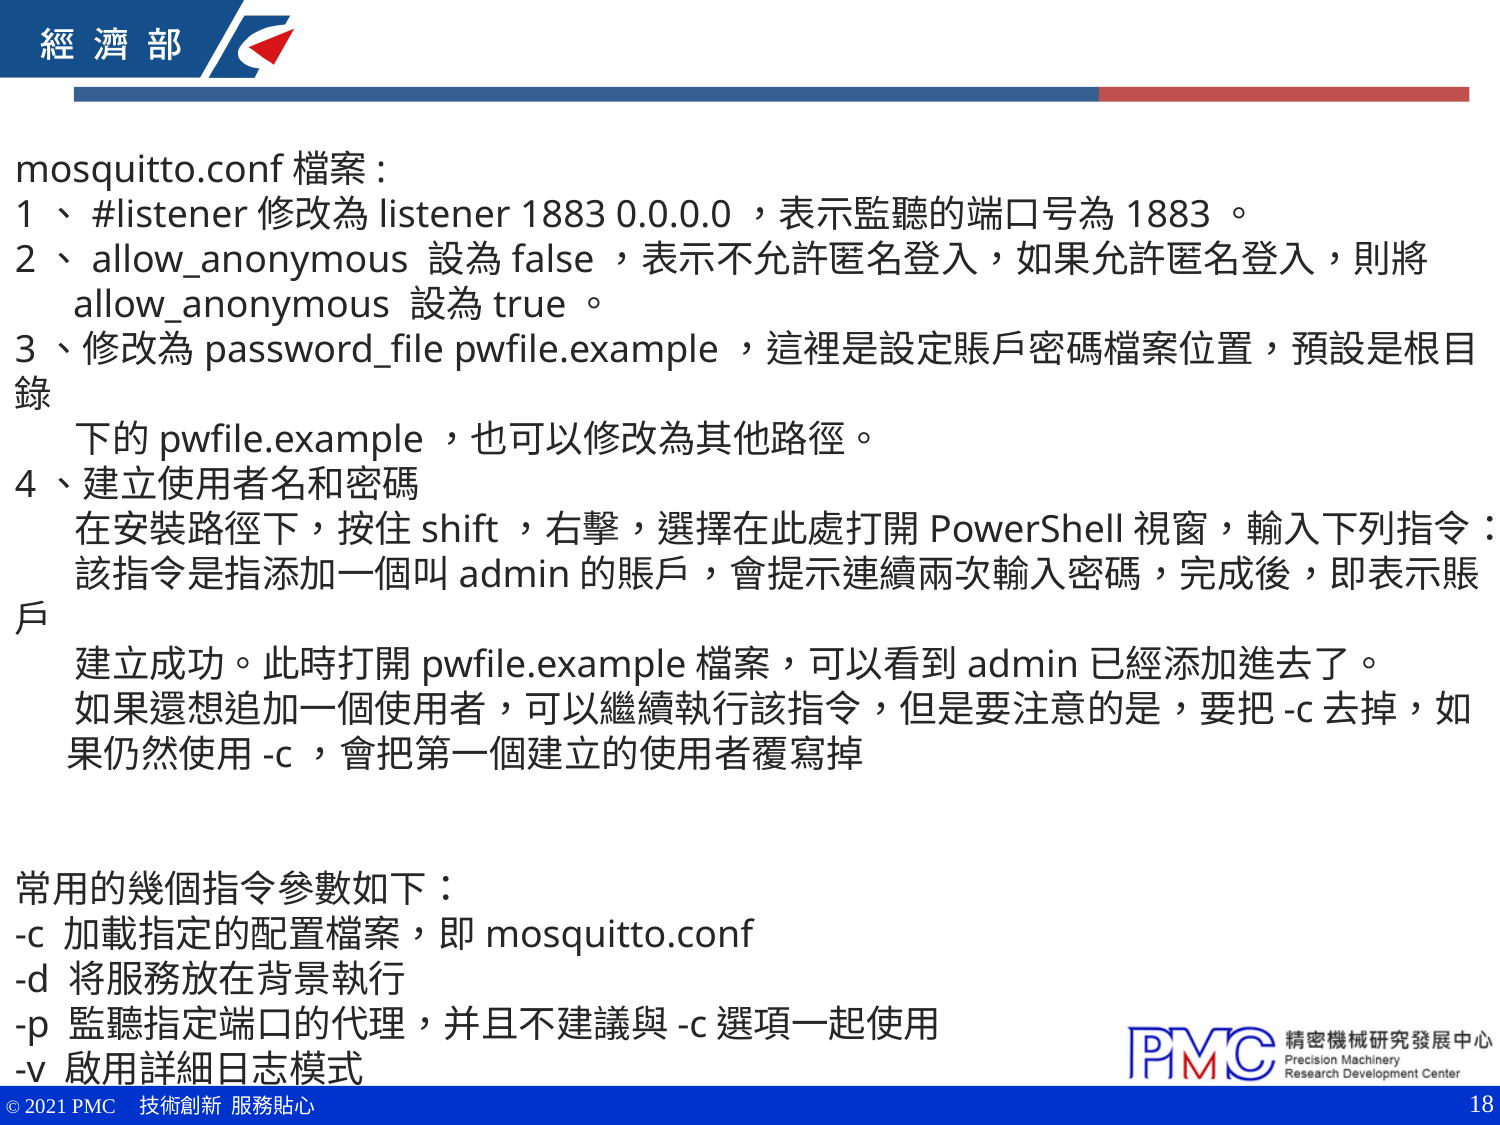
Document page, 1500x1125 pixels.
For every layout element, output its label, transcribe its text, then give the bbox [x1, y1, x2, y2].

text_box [73, 86, 1470, 102]
text_box mosquitto.conf檔案: 1、#listener修改為listener 1883 0.0.0.0，表示監聽的端口号為1883。 2、allow_anonymous 設為false，表示不允許匿名登入，如果允許匿名登入，則將 allow_anonymous 設為true。 3、修改為password_file pwfile.example，這裡是設定賬戶密碼檔案位置，預設是根目錄 下的pwfile.example，也可以修改為其他路徑。 4、建立使用者名和密碼 在安裝路徑下，按住shift，右擊，選擇在此處打開PowerShell視窗，輸入下列指令： 該指令是指添加一個叫admin的賬戶，會提示連續兩次輸入密碼，完成後，即表示賬戶 建立成功。此時打開pwfile.example檔案，可以看到admin已經添加進去了。 如果還想追加一個使用者，可以繼續執行該指令，但是要注意的是，要把-c去掉，如 果仍然使用-c，會把第一個建立的使用者覆寫掉 常用的幾個指令參數如下： -c 加載指定的配置檔案，即mosquitto.conf -d 将服務放在背景執行 -p 監聽指定端口的代理，并且不建議與-c選項一起使用 -v 啟用詳細日志模式 [0, 137, 1500, 1125]
picture [0, 0, 294, 78]
